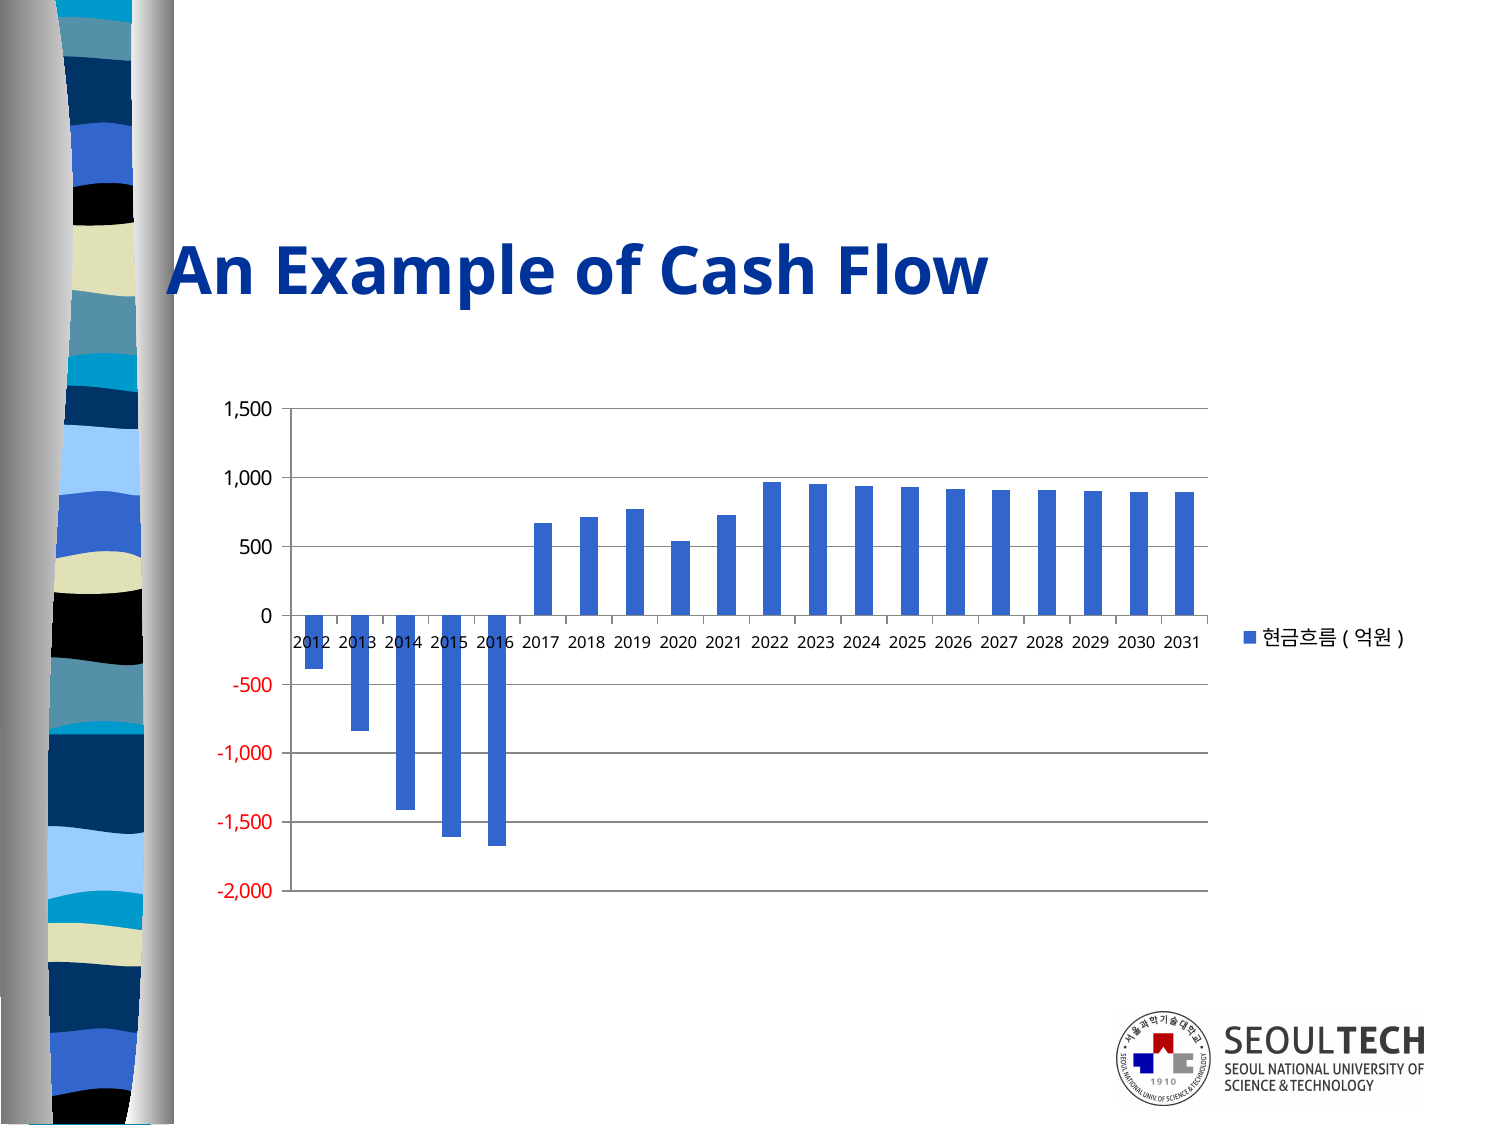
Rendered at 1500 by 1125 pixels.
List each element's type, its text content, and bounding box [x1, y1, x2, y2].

text_box An Example of Cash Flow [76, 219, 1455, 1024]
chart [194, 373, 1424, 906]
picture [1116, 1024, 1424, 1106]
